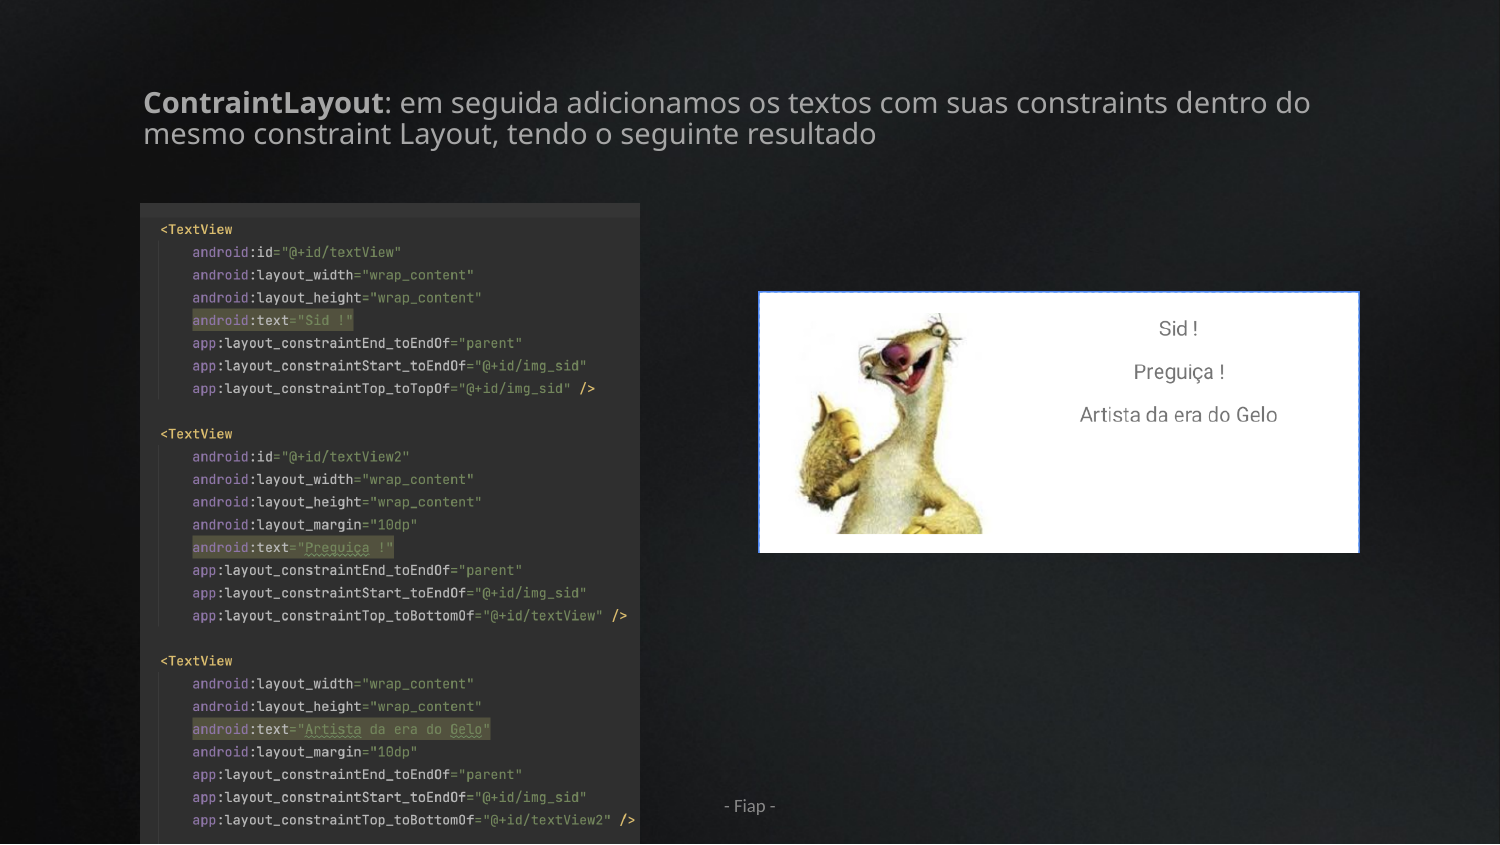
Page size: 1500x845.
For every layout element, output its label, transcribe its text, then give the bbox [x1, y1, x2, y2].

footer - Fiap - [644, 782, 1004, 828]
picture [0, 0, 1500, 844]
text_box ContraintLayout: em seguida adicionamos os textos com suas constraints dentro do mesmo constraint Layout, tendo o seguinte resultado [128, 80, 1346, 232]
